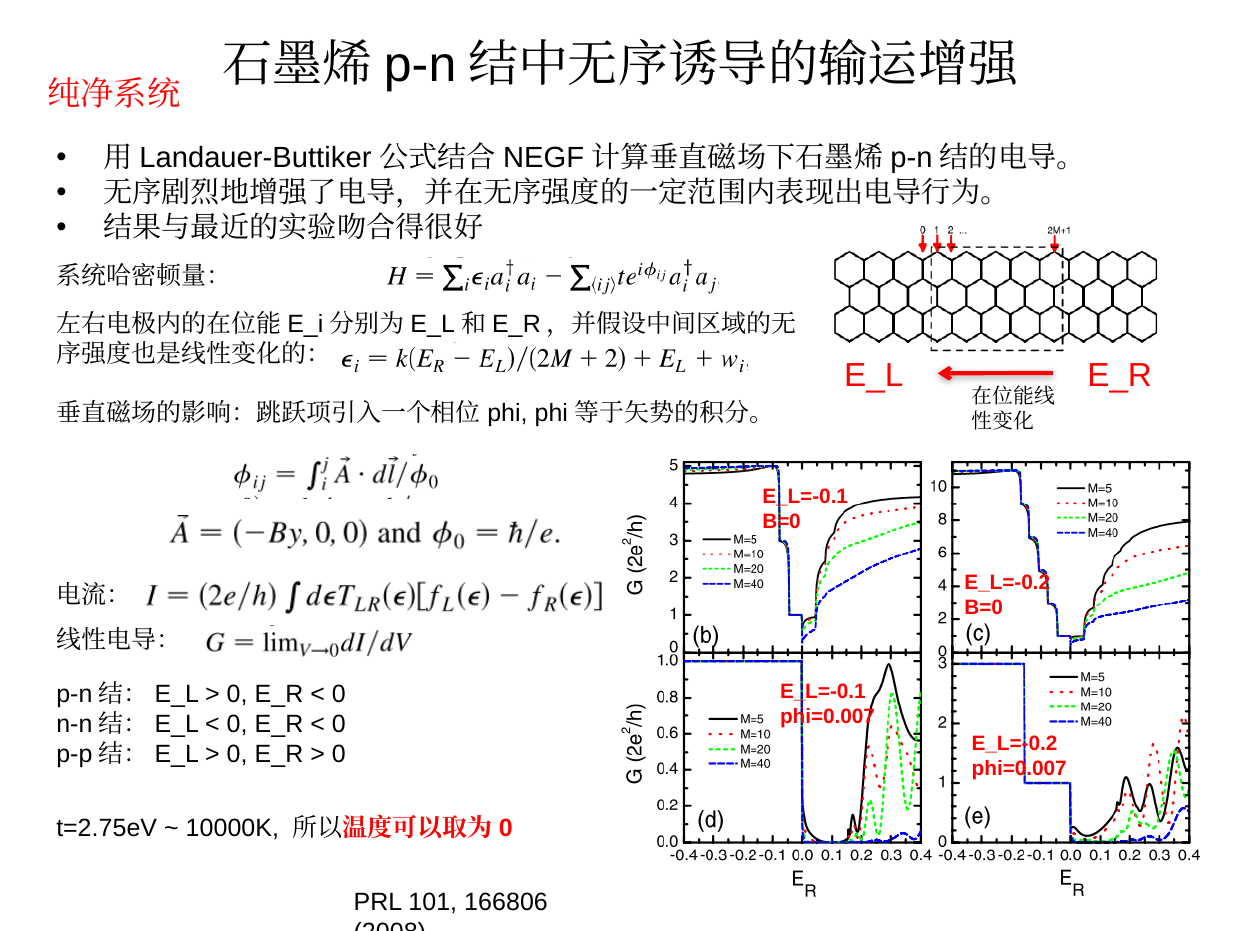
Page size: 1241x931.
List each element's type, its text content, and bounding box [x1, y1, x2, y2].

picture [386, 257, 720, 298]
text_box PRL 101, 166806 (2008) [338, 878, 634, 931]
text_box 用Landauer-Buttiker公式结合NEGF计算垂直磁场下石墨烯p-n结的电导。 无序剧烈地增强了电导，并在无序强度的一定范围内表现出电导行为。 结果与最近的实验吻合得很好 [41, 131, 1162, 251]
text_box 石墨烯p-n结中无序诱导的输运增强 [207, 24, 1033, 99]
text_box t=2.75eV ~ 10000K, 所以温度可以取为0 [41, 803, 563, 849]
picture [231, 454, 445, 499]
text_box E_R [1072, 345, 1171, 401]
picture [618, 455, 1204, 904]
picture [338, 342, 748, 378]
text_box 纯净系统 [32, 64, 202, 120]
picture [829, 220, 1162, 355]
picture [165, 514, 563, 553]
text_box 在位能线性变化 [956, 375, 1073, 441]
text_box 系统哈密顿量： [41, 252, 339, 297]
text_box p-n结：E_L > 0, E_R < 0 n-n结：E_L < 0, E_R < 0 p-p结：E_L > 0, E_R > 0 [41, 670, 373, 775]
text_box 线性电导： [41, 616, 194, 662]
text_box 左右电极内的在位能E_i分别为E_L和E_R，并假设中间区域的无序强度也是线性变化的： [41, 300, 813, 375]
text_box 电流： [41, 571, 163, 616]
picture [197, 625, 414, 663]
picture [141, 576, 604, 617]
text_box 垂直磁场的影响：跳跃项引入一个相位phi, phi等于矢势的积分。 [41, 388, 813, 434]
text_box E_L [829, 362, 928, 401]
